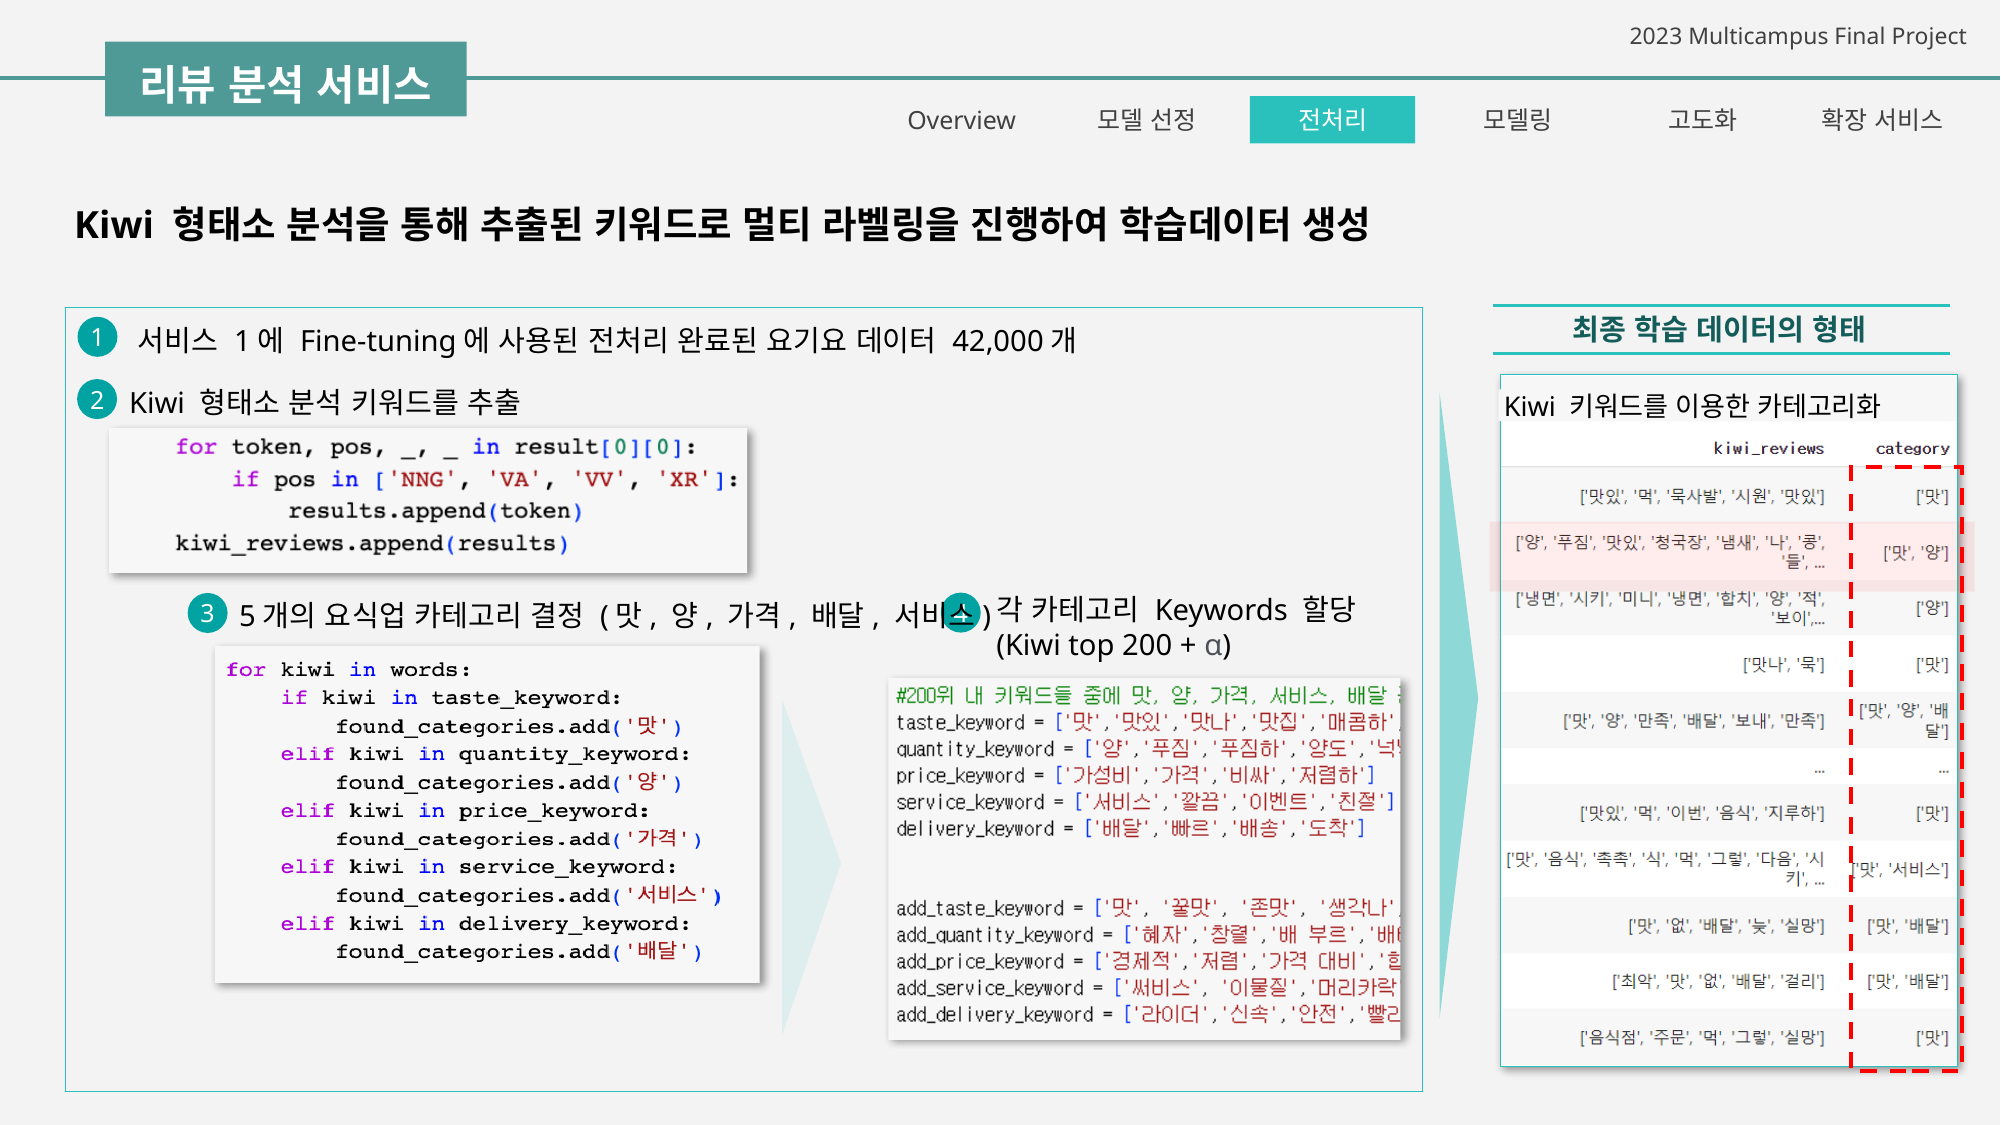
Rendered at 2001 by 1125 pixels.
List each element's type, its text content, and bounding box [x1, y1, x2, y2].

picture [109, 428, 748, 573]
picture [214, 646, 760, 983]
text_box [1438, 391, 1480, 1019]
picture [1499, 374, 1958, 1067]
picture [888, 678, 1401, 1040]
text_box 1 [76, 315, 119, 358]
text_box Kiwi 형태소 분석을 통해 추출된 키워드로 멀티 라벨링을 진행하여 학습데이터 생성 [74, 200, 1932, 309]
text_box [1492, 305, 1950, 354]
text_box 리뷰 분석 서비스 [105, 41, 467, 77]
text_box [1850, 593, 1963, 1072]
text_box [879, 96, 1972, 144]
text_box [64, 306, 1424, 1092]
text_box 서비스 1에 Fine-tuning에 사용된 전처리 완료된 요기요 데이터 42,000개 [123, 314, 1127, 365]
text_box 리뷰 분석 서비스 [105, 78, 467, 117]
text_box [1958, 466, 1963, 521]
text_box [1958, 521, 1976, 593]
text_box [1489, 521, 1499, 593]
